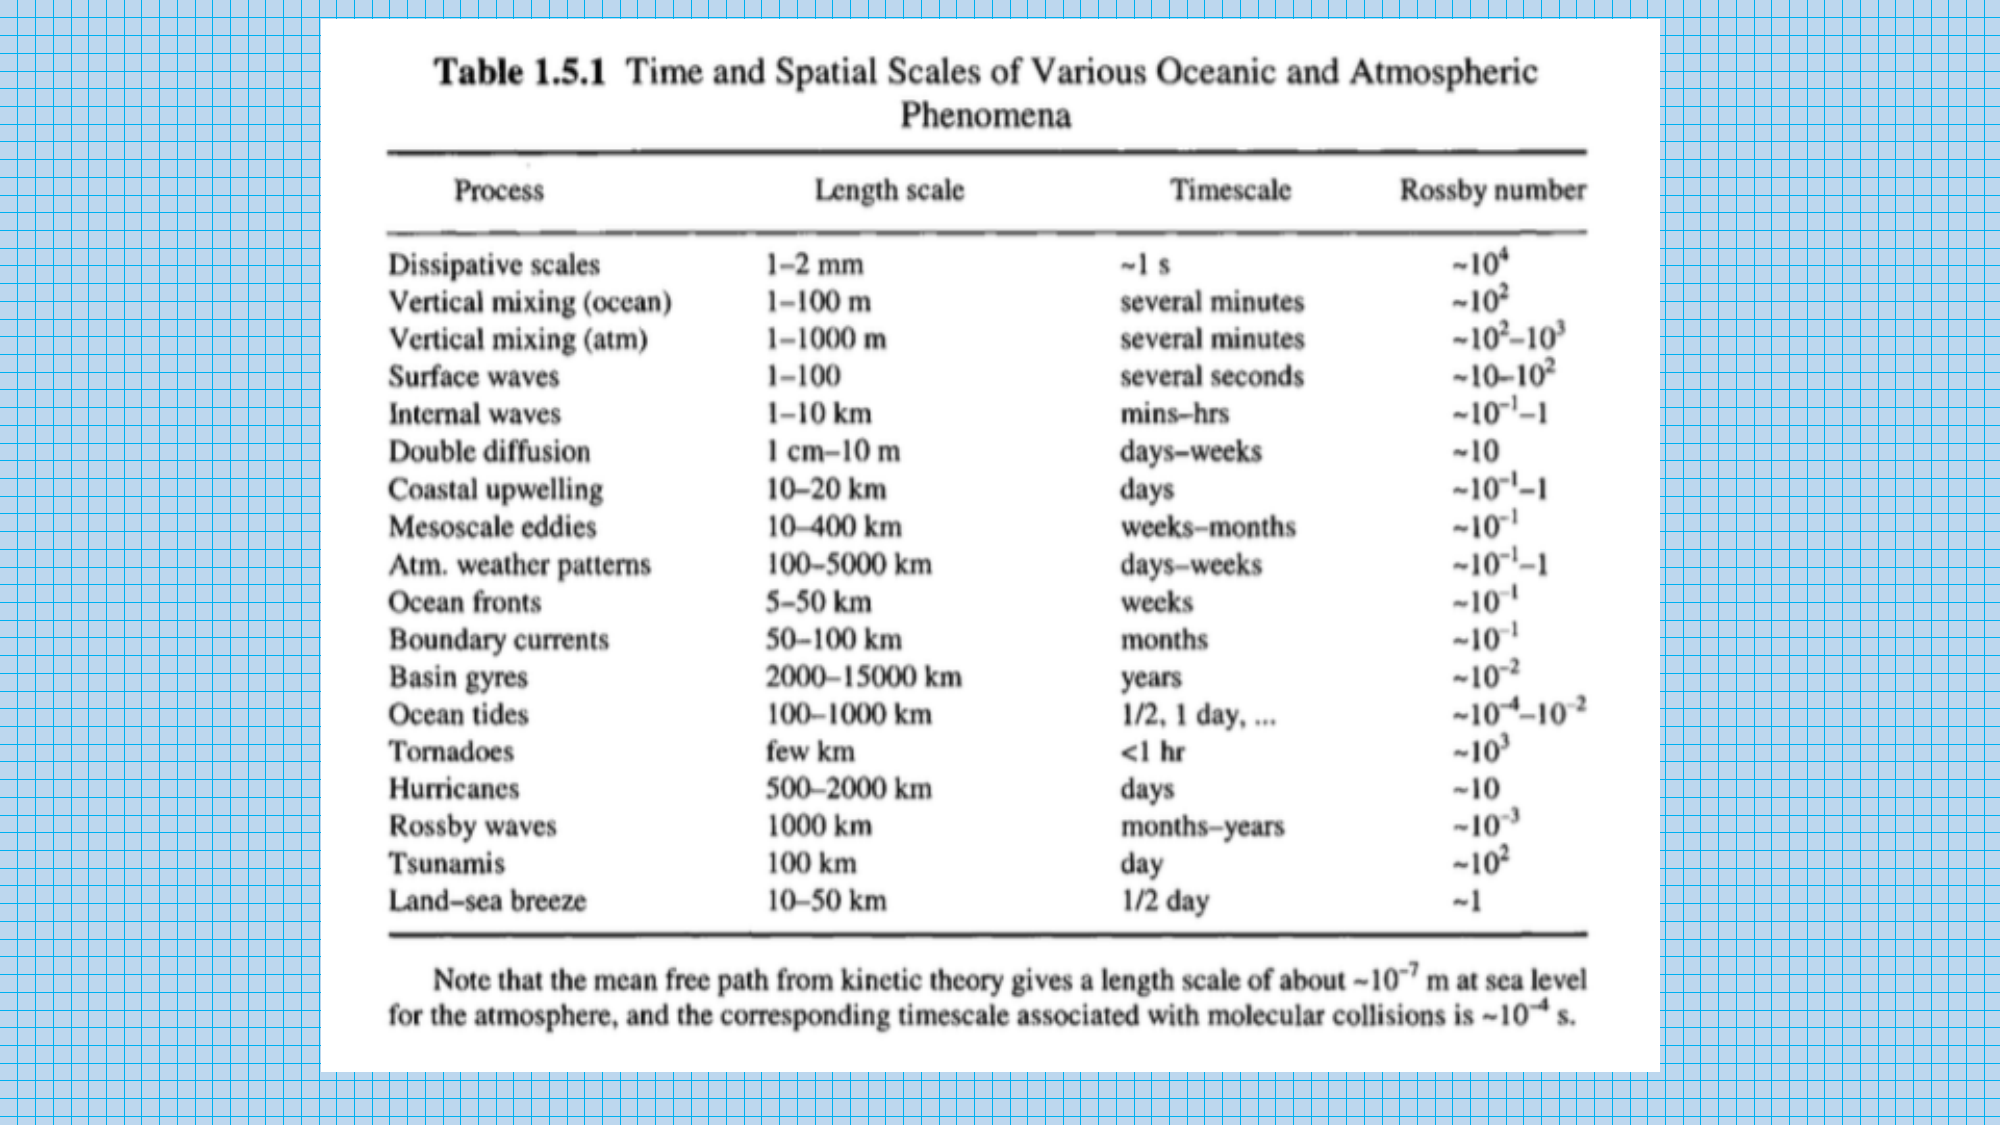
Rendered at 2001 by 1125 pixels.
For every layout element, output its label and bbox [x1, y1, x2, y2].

text_box [321, 18, 1661, 1073]
